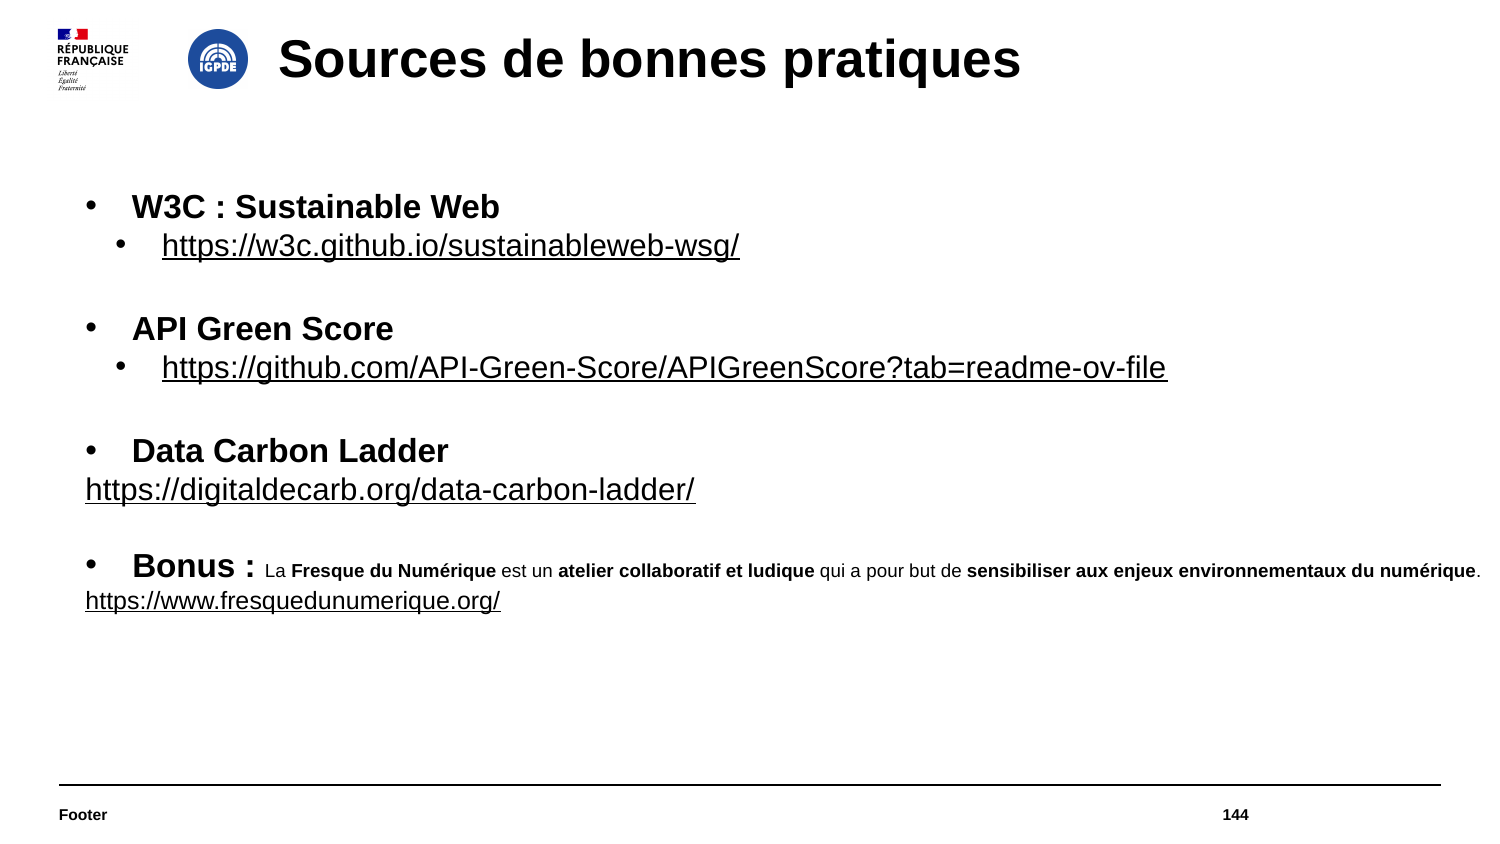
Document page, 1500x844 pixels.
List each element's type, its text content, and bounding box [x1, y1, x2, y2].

slide_number [1249, 784, 1441, 844]
slide_number 144 [1027, 784, 1249, 844]
picture [188, 29, 248, 89]
text_box W3C : Sustainable Web https://w3c.github.io/sustainableweb-wsg/ API Green Score https://github.com/API-Green-Score/APIGreenScore?tab=readme-ov-file Data Carbon Ladder https://digitaldecarb.org/data-carbon-ladder/ Bonus : La Fresque du Numérique est un atelier collaboratif et ludique qui a pour but de sensibiliser aux enjeux environnementaux du numérique. https://www.fresquedunumerique.org/ [70, 177, 1499, 660]
picture [47, 18, 139, 101]
footer Footer [59, 784, 1027, 844]
title Sources de bonnes pratiques [278, 31, 1464, 92]
